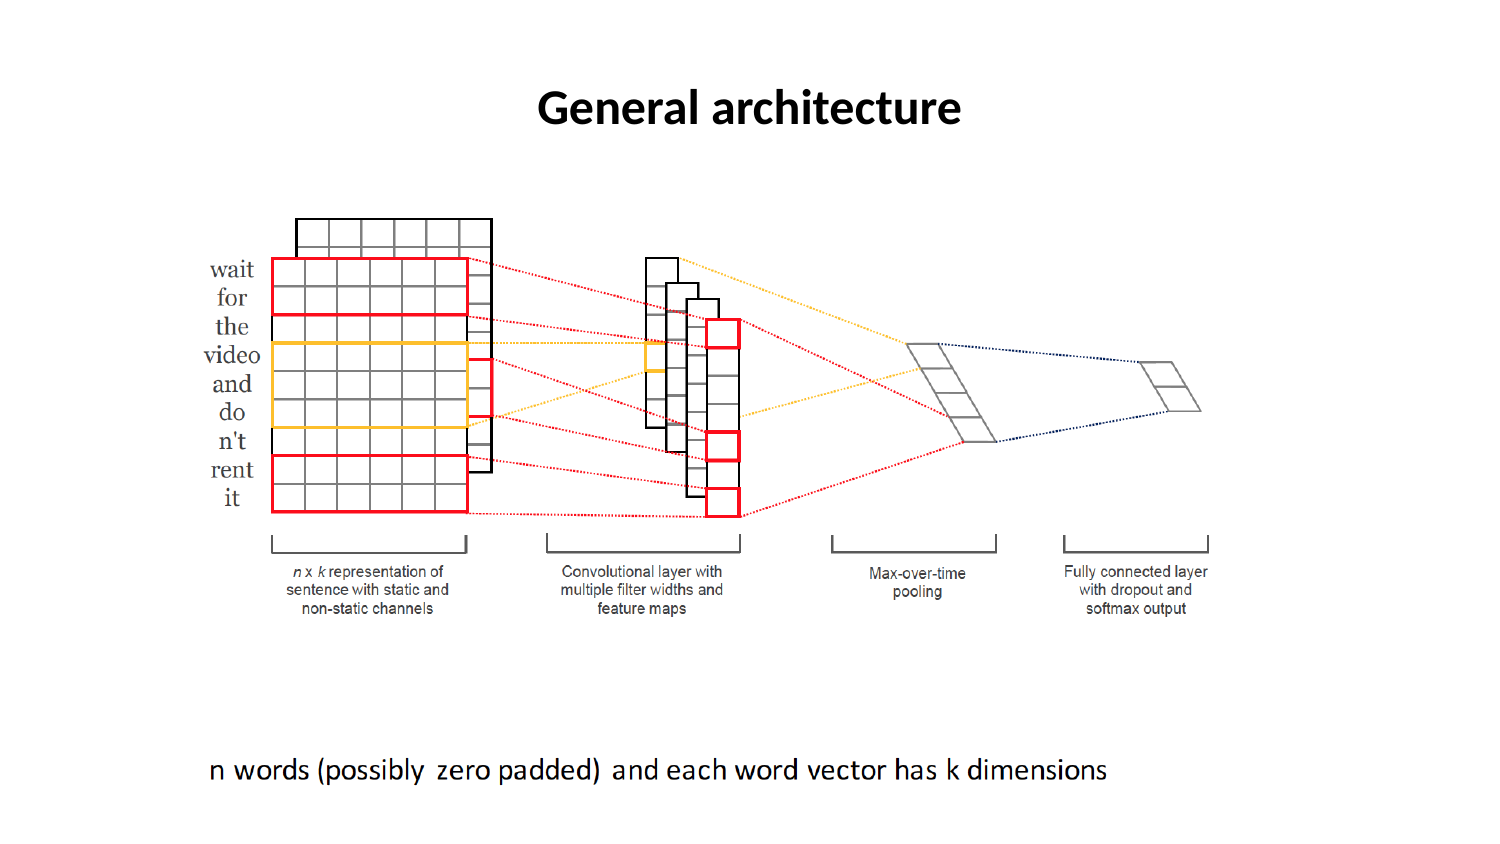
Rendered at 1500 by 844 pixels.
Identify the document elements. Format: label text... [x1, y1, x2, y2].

picture [127, 149, 1287, 827]
title General architecture [75, 33, 1425, 175]
